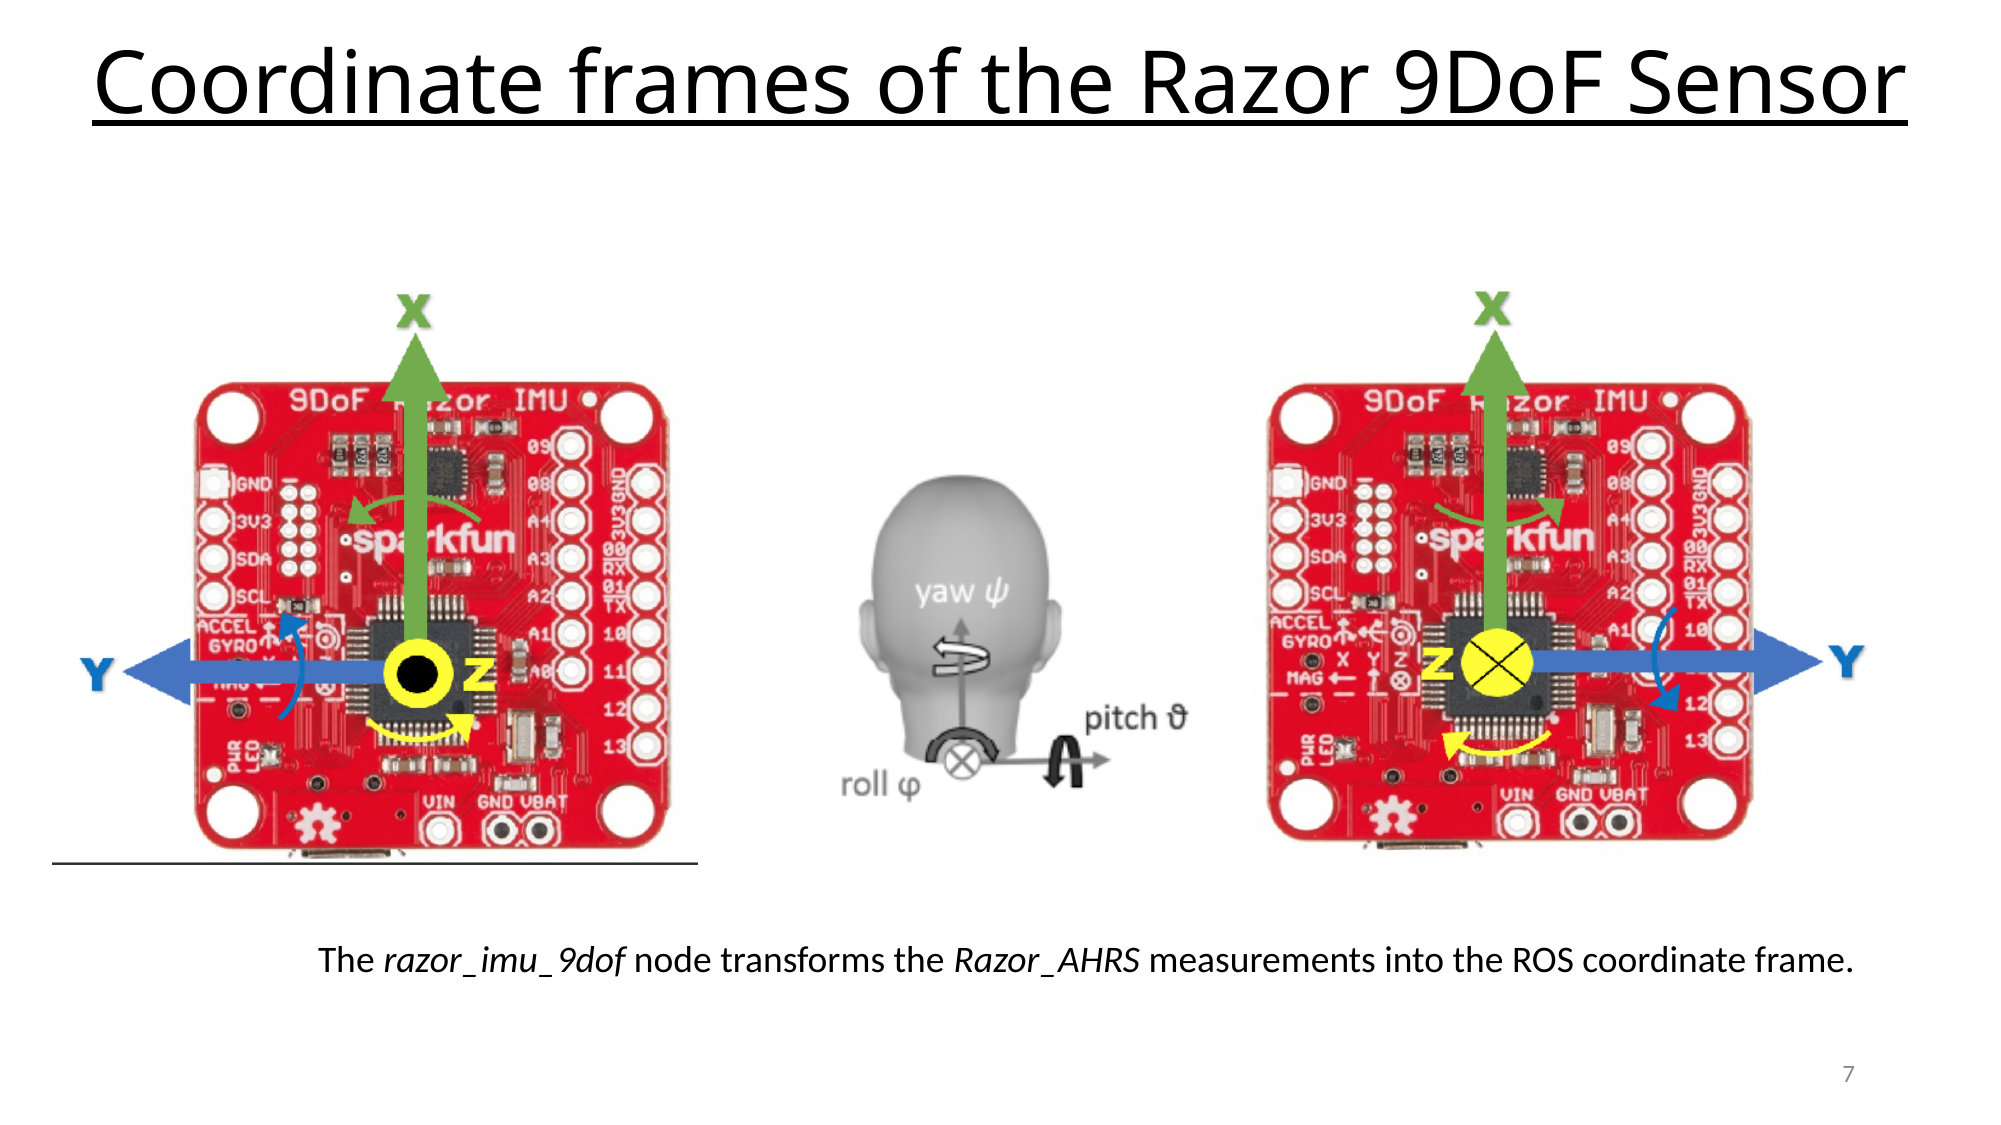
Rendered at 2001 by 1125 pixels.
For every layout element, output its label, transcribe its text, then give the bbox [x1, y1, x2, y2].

title Coordinate frames of the Razor 9DoF Sensor [0, 0, 2000, 171]
picture [756, 276, 1885, 877]
picture [52, 264, 699, 865]
slide_number 7 [1831, 1050, 1863, 1096]
text_box The razor_imu_9dof node transforms the Razor_AHRS measurements into the ROS coordinate frame. [310, 927, 1864, 988]
